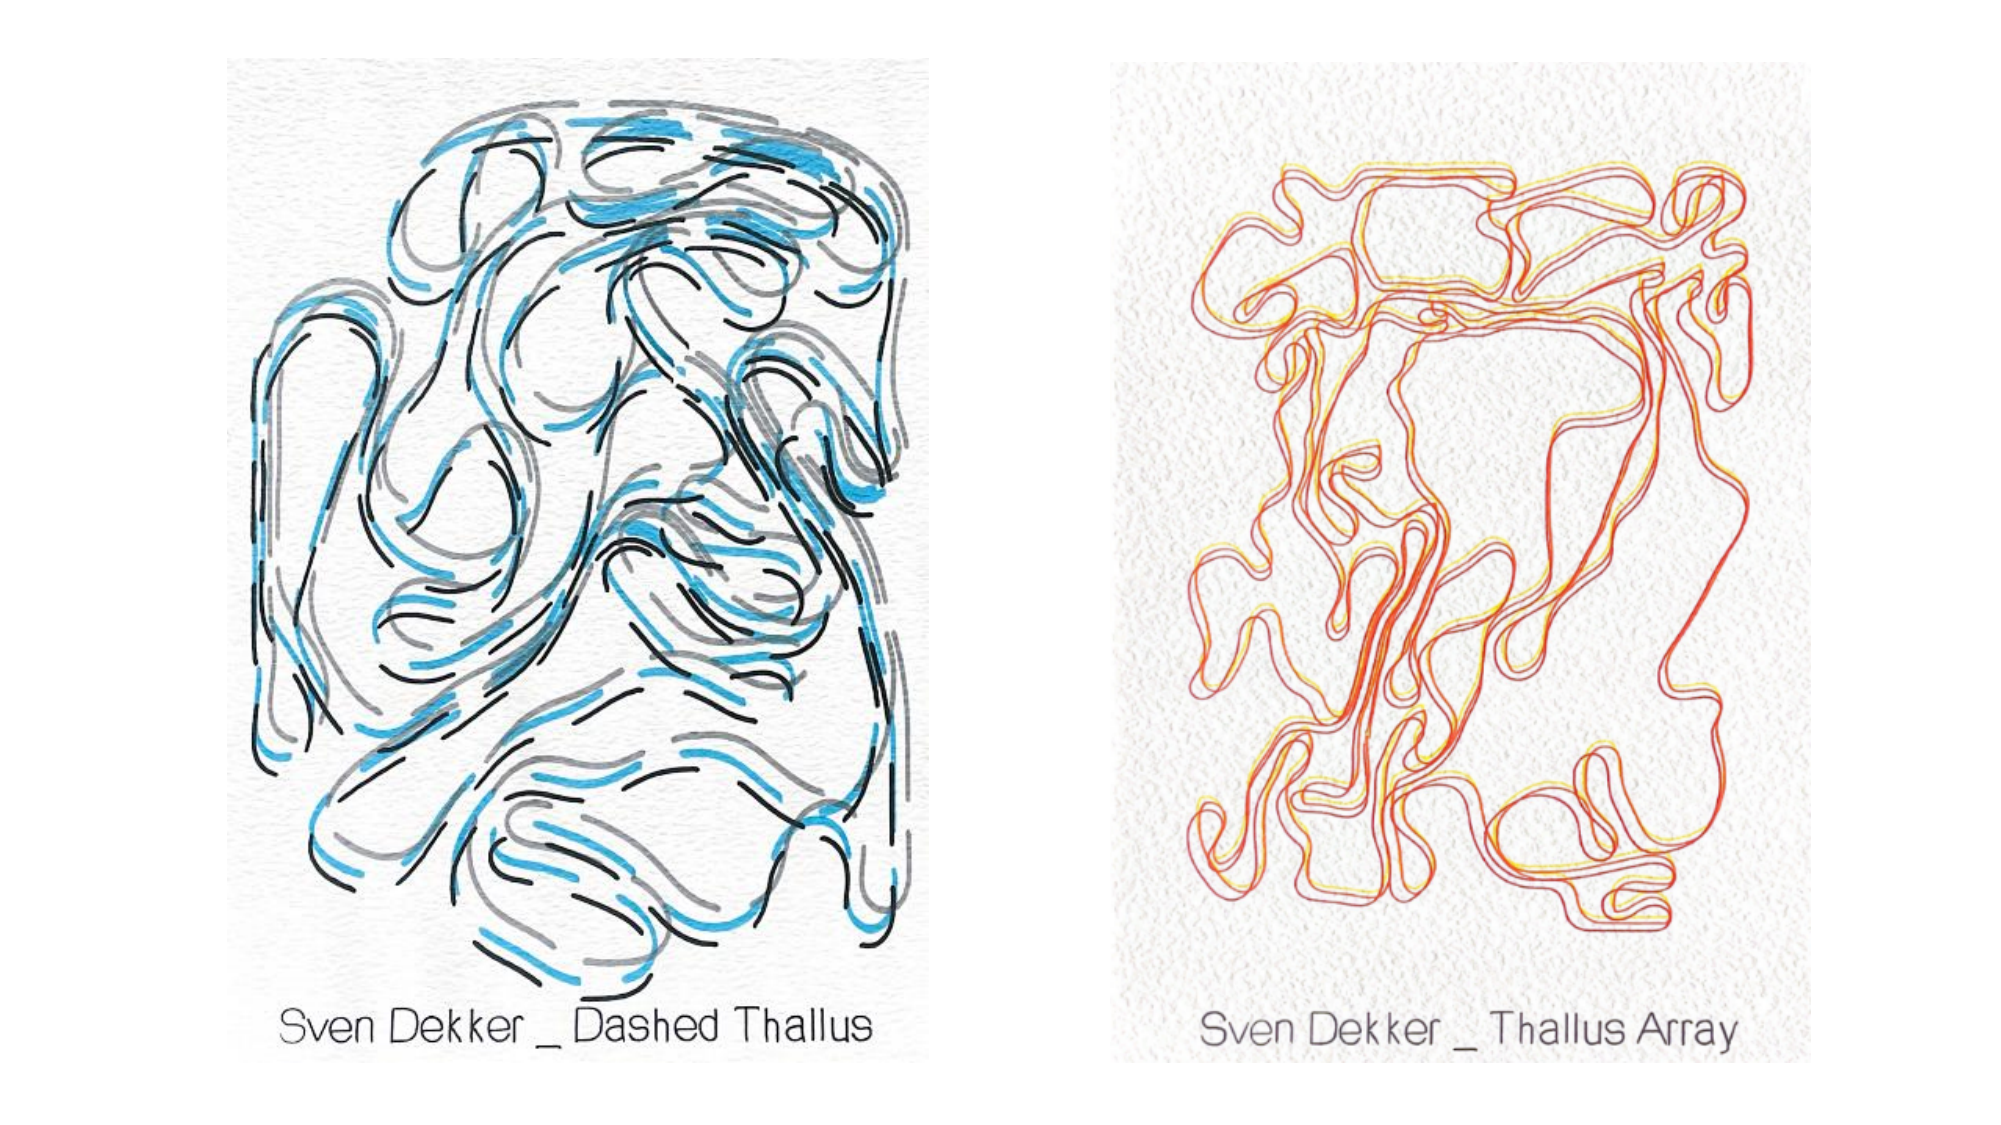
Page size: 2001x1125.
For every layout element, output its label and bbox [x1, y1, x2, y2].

picture [1110, 62, 1811, 1063]
picture [227, 58, 929, 1063]
